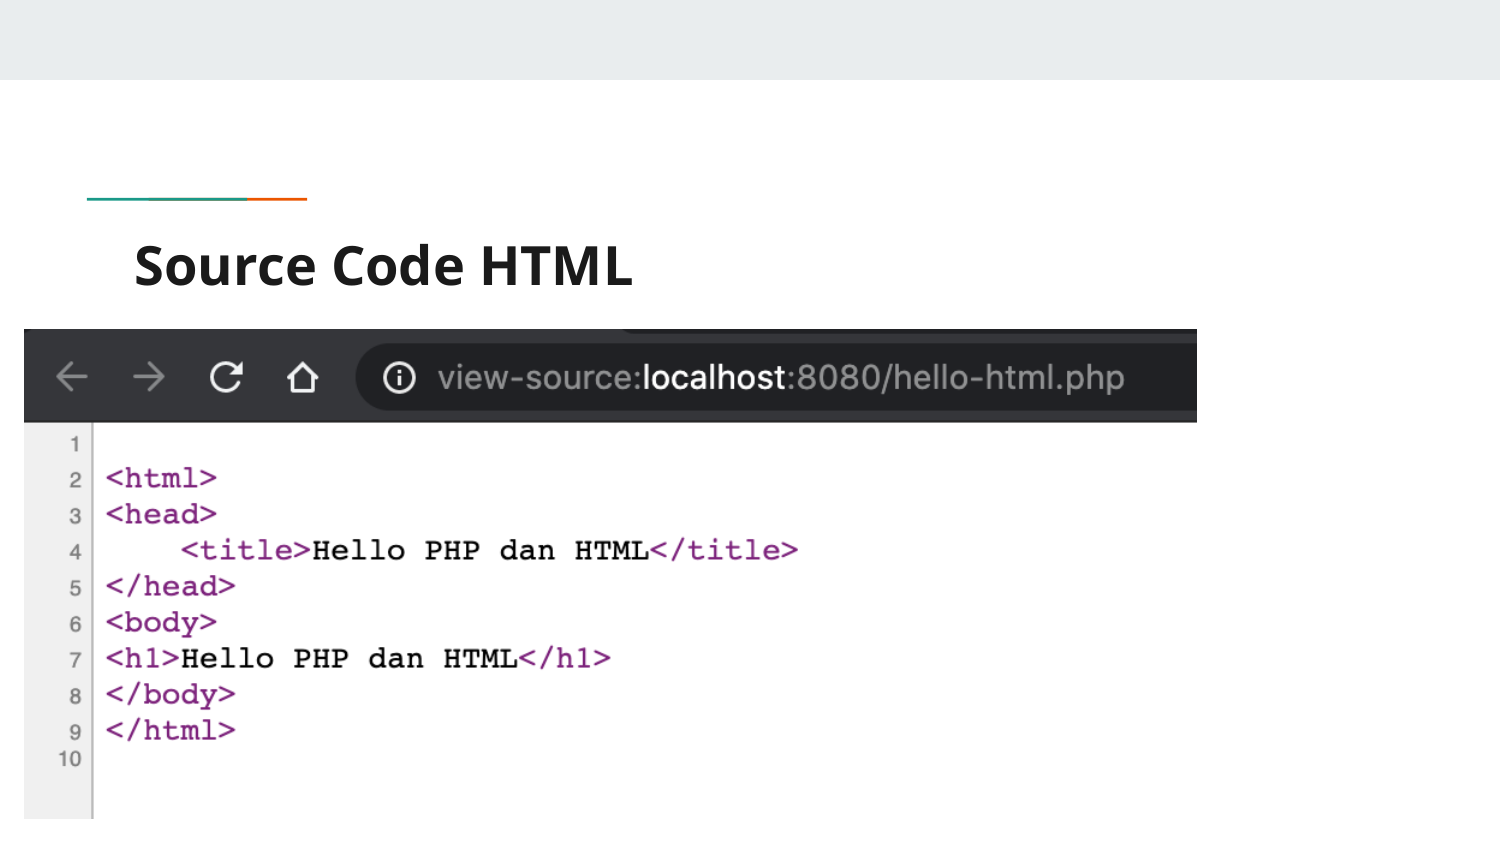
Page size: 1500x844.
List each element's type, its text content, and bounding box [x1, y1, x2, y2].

title Source Code HTML [119, 216, 1381, 305]
picture [24, 328, 1197, 819]
